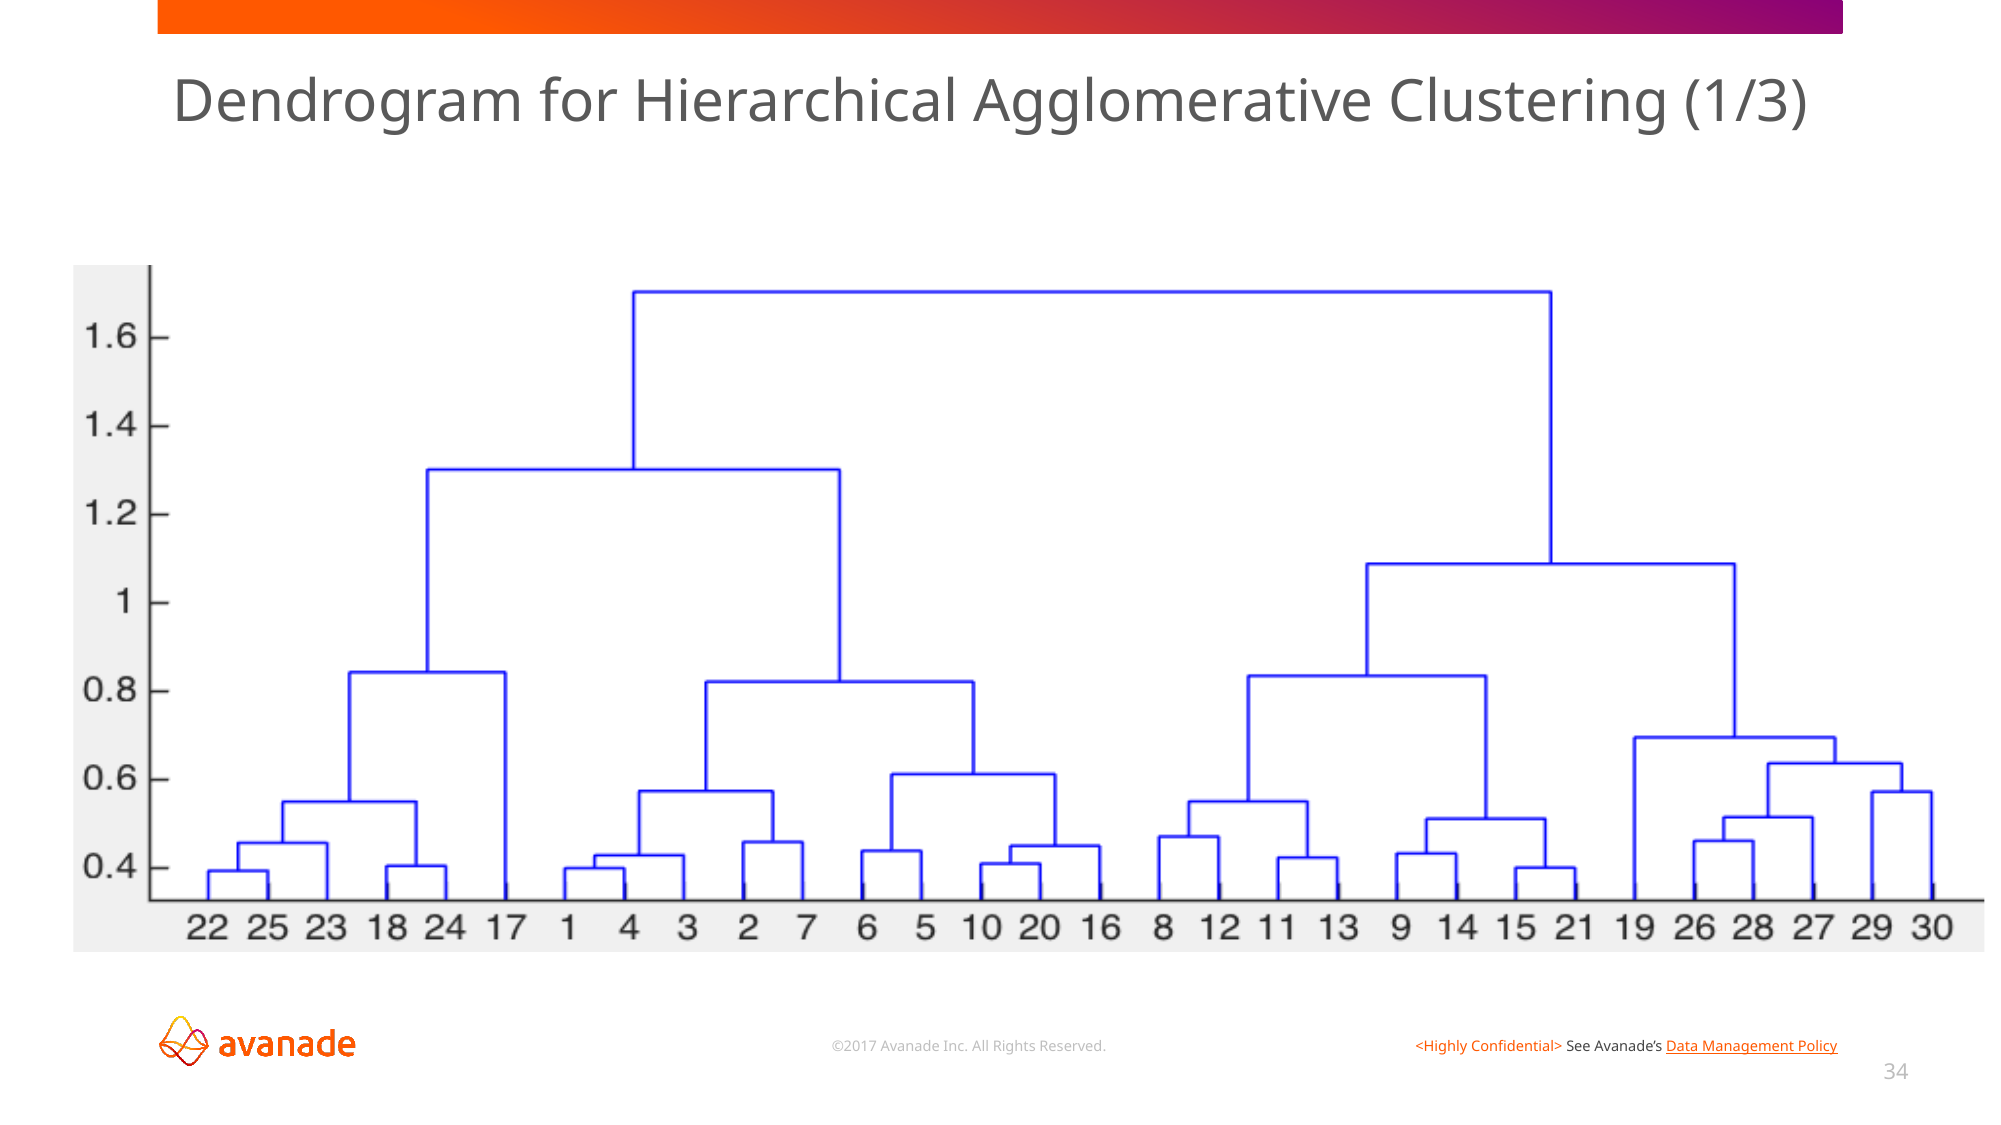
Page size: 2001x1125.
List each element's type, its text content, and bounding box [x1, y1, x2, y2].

slide_number 34 [1842, 1042, 1924, 1103]
picture [138, 995, 384, 1086]
title Dendrogram for Hierarchical Agglomerative Clustering (1/3) [157, 64, 1843, 228]
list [73, 265, 1985, 952]
